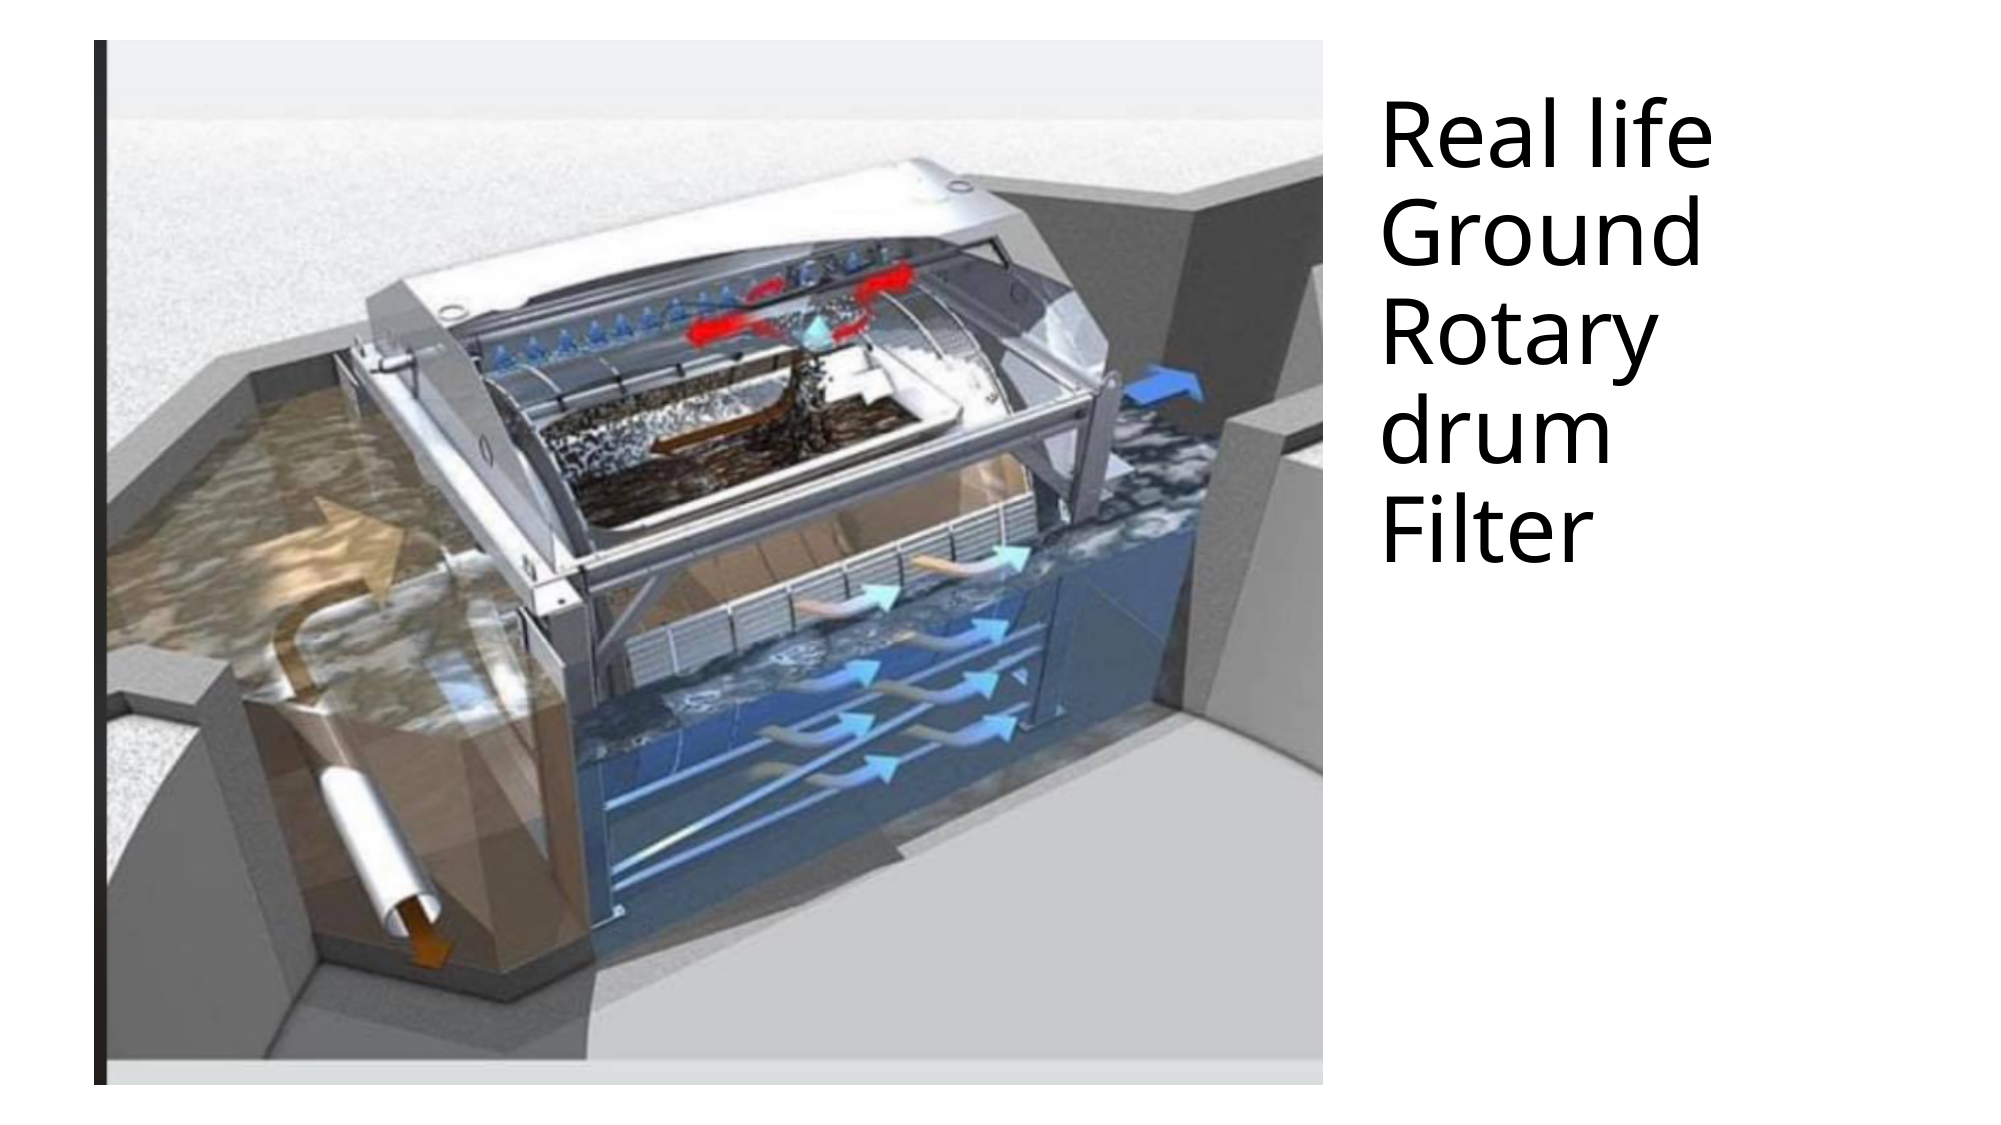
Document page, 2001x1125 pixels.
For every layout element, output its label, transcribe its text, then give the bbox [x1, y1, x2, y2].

title Real life Ground Rotary drum Filter [1363, 59, 1863, 611]
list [94, 40, 1323, 1085]
